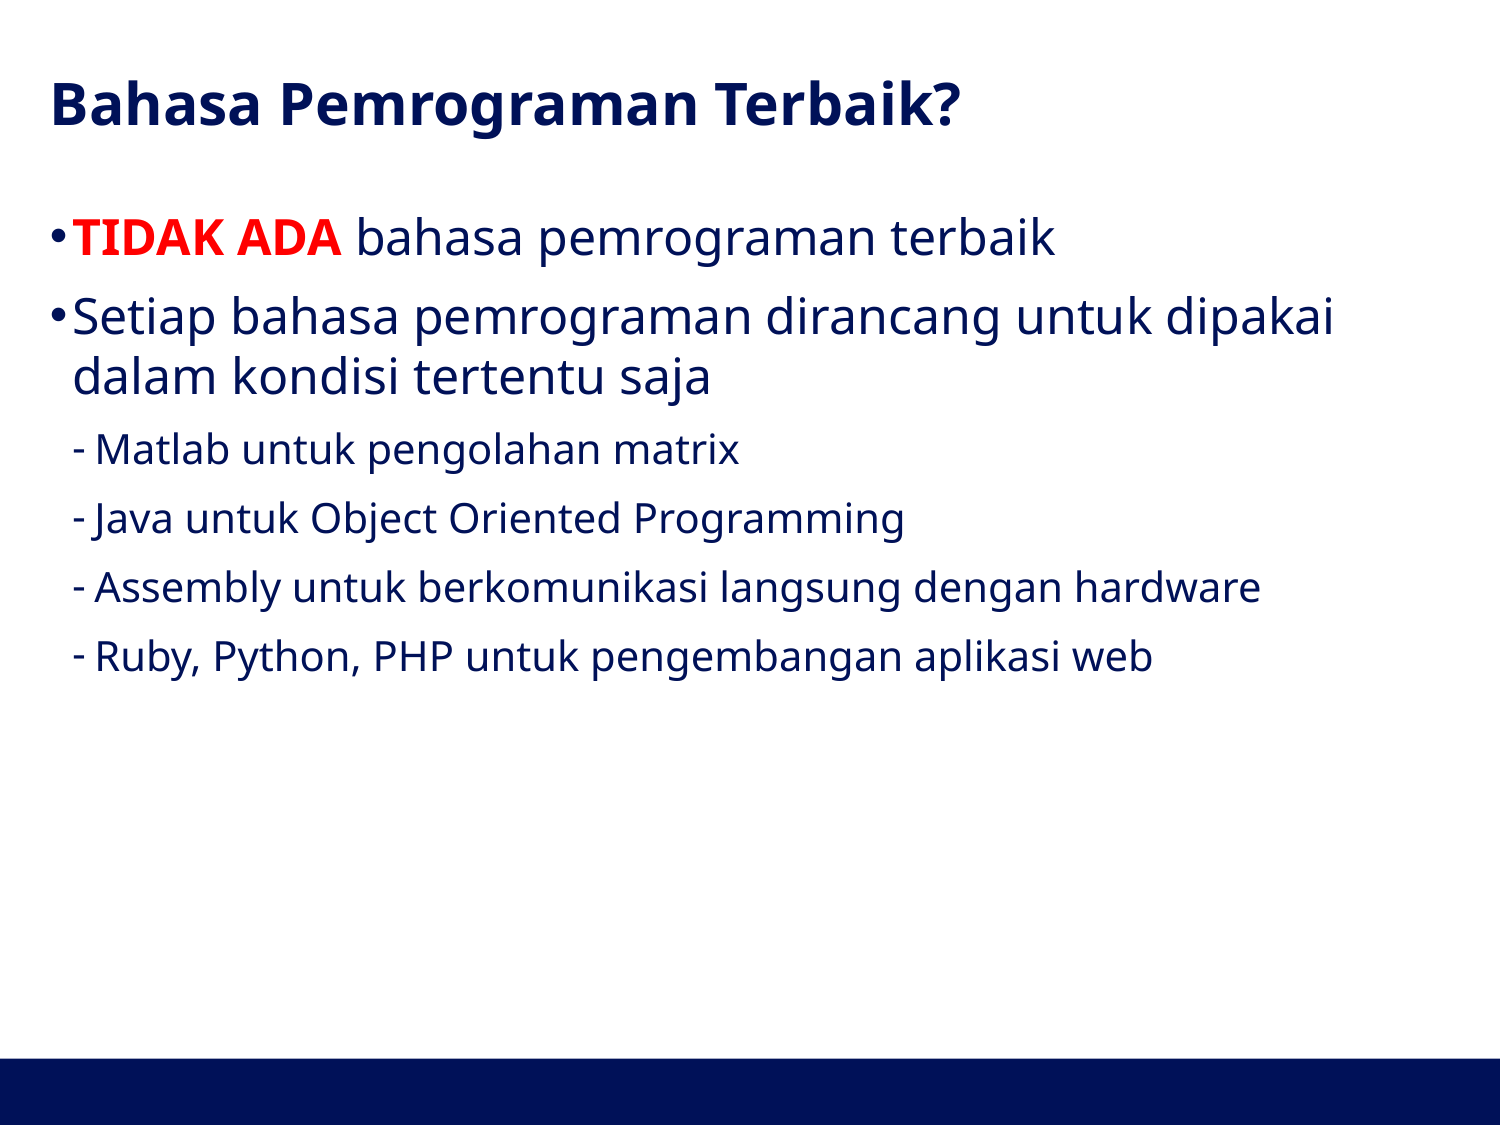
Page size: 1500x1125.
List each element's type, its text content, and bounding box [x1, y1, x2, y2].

list TIDAK ADA bahasa pemrograman terbaik Setiap bahasa pemrograman dirancang untuk dipakai dalam kondisi tertentu saja Matlab untuk pengolahan matrix Java untuk Object Oriented Programming Assembly untuk berkomunikasi langsung dengan hardware Ruby, Python, PHP untuk pengembangan aplikasi web [49, 205, 1451, 993]
title Bahasa Pemrograman Terbaik? [49, 66, 1451, 138]
